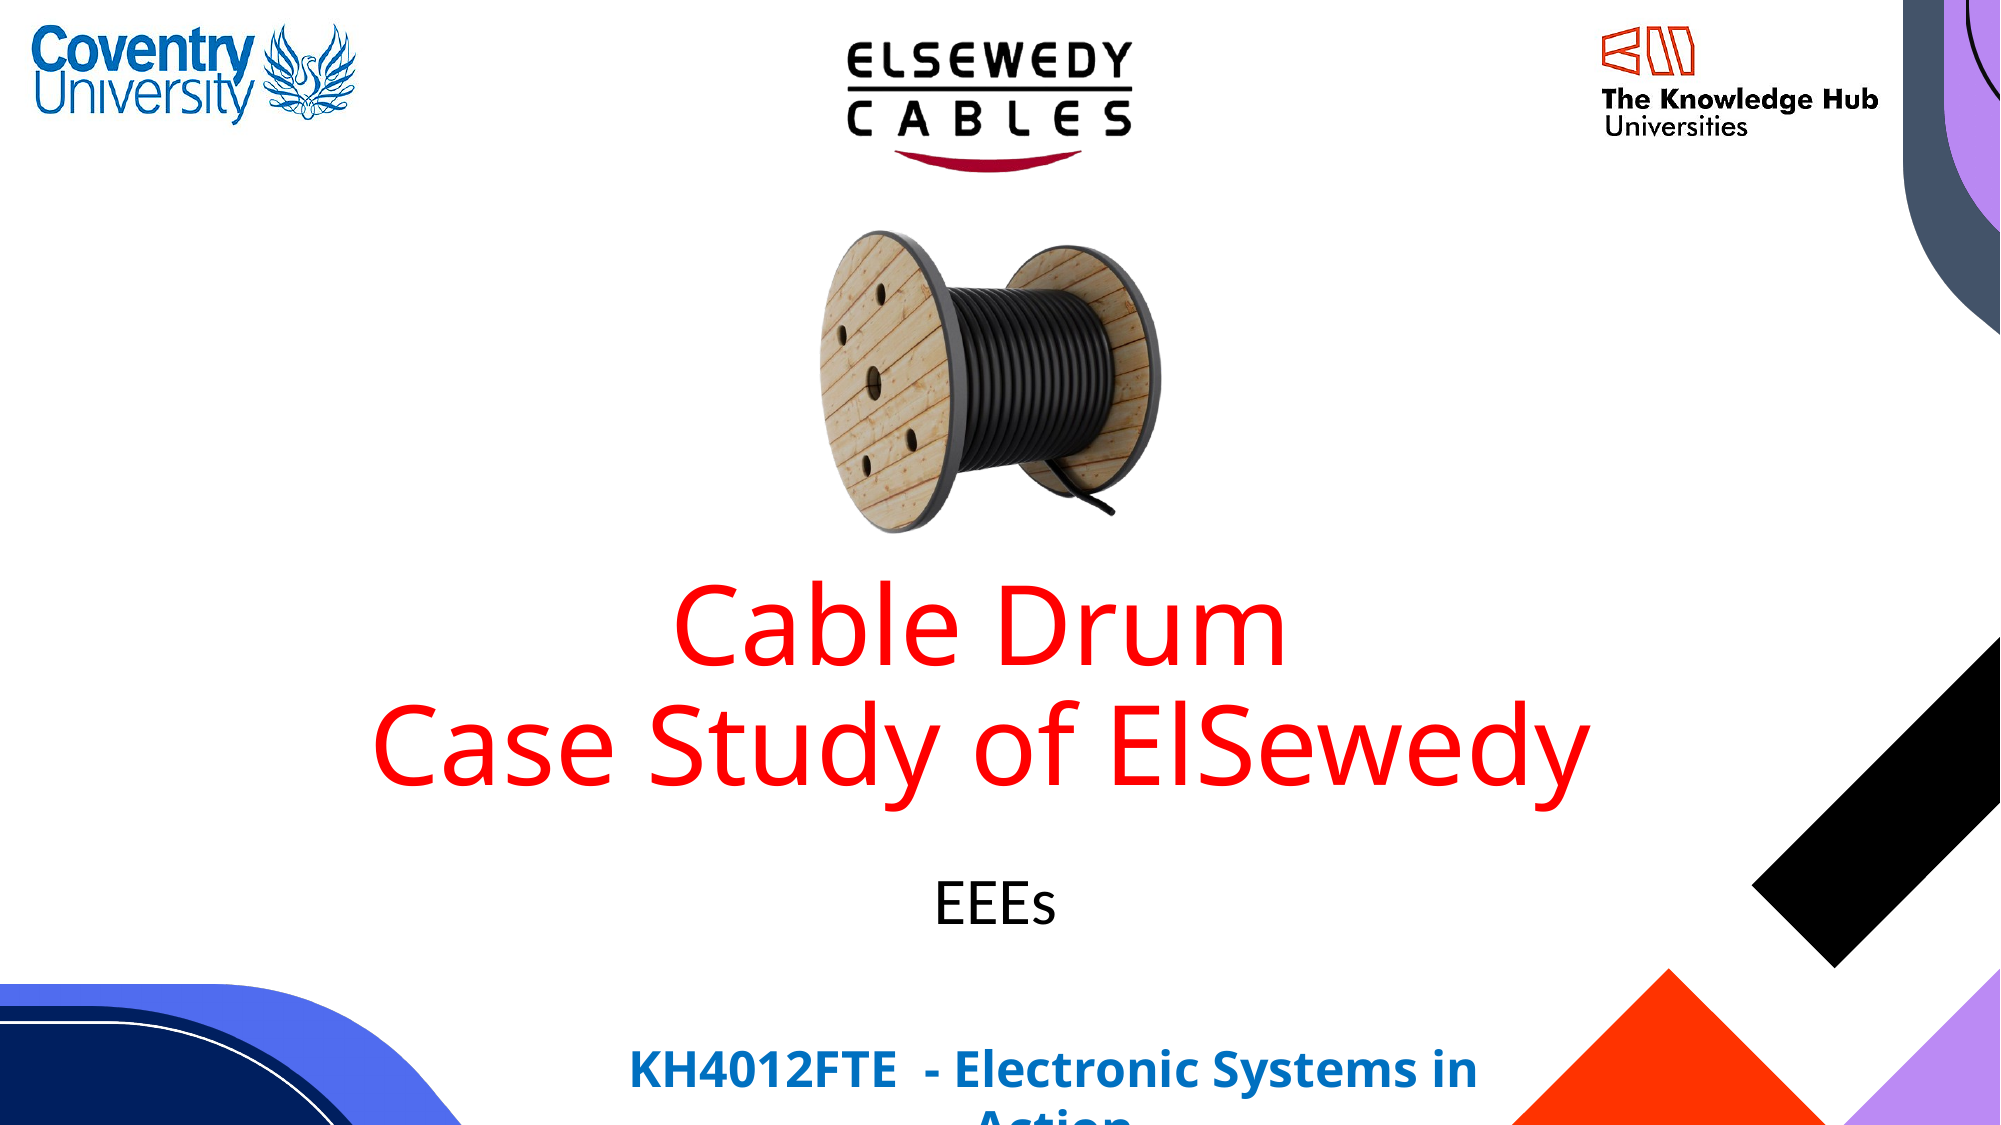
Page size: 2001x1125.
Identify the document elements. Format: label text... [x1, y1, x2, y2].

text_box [0, 984, 466, 1125]
picture [1573, 7, 1903, 144]
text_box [1903, 0, 2000, 342]
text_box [1507, 636, 2000, 1125]
picture [771, 0, 1204, 543]
text_box KH4012FTE - Electronic Systems in Action [534, 1030, 1507, 1125]
picture [0, 13, 386, 138]
title Cable Drum Case Study of ElSewedy [294, 552, 1669, 820]
text_box EEEs [617, 850, 1373, 946]
